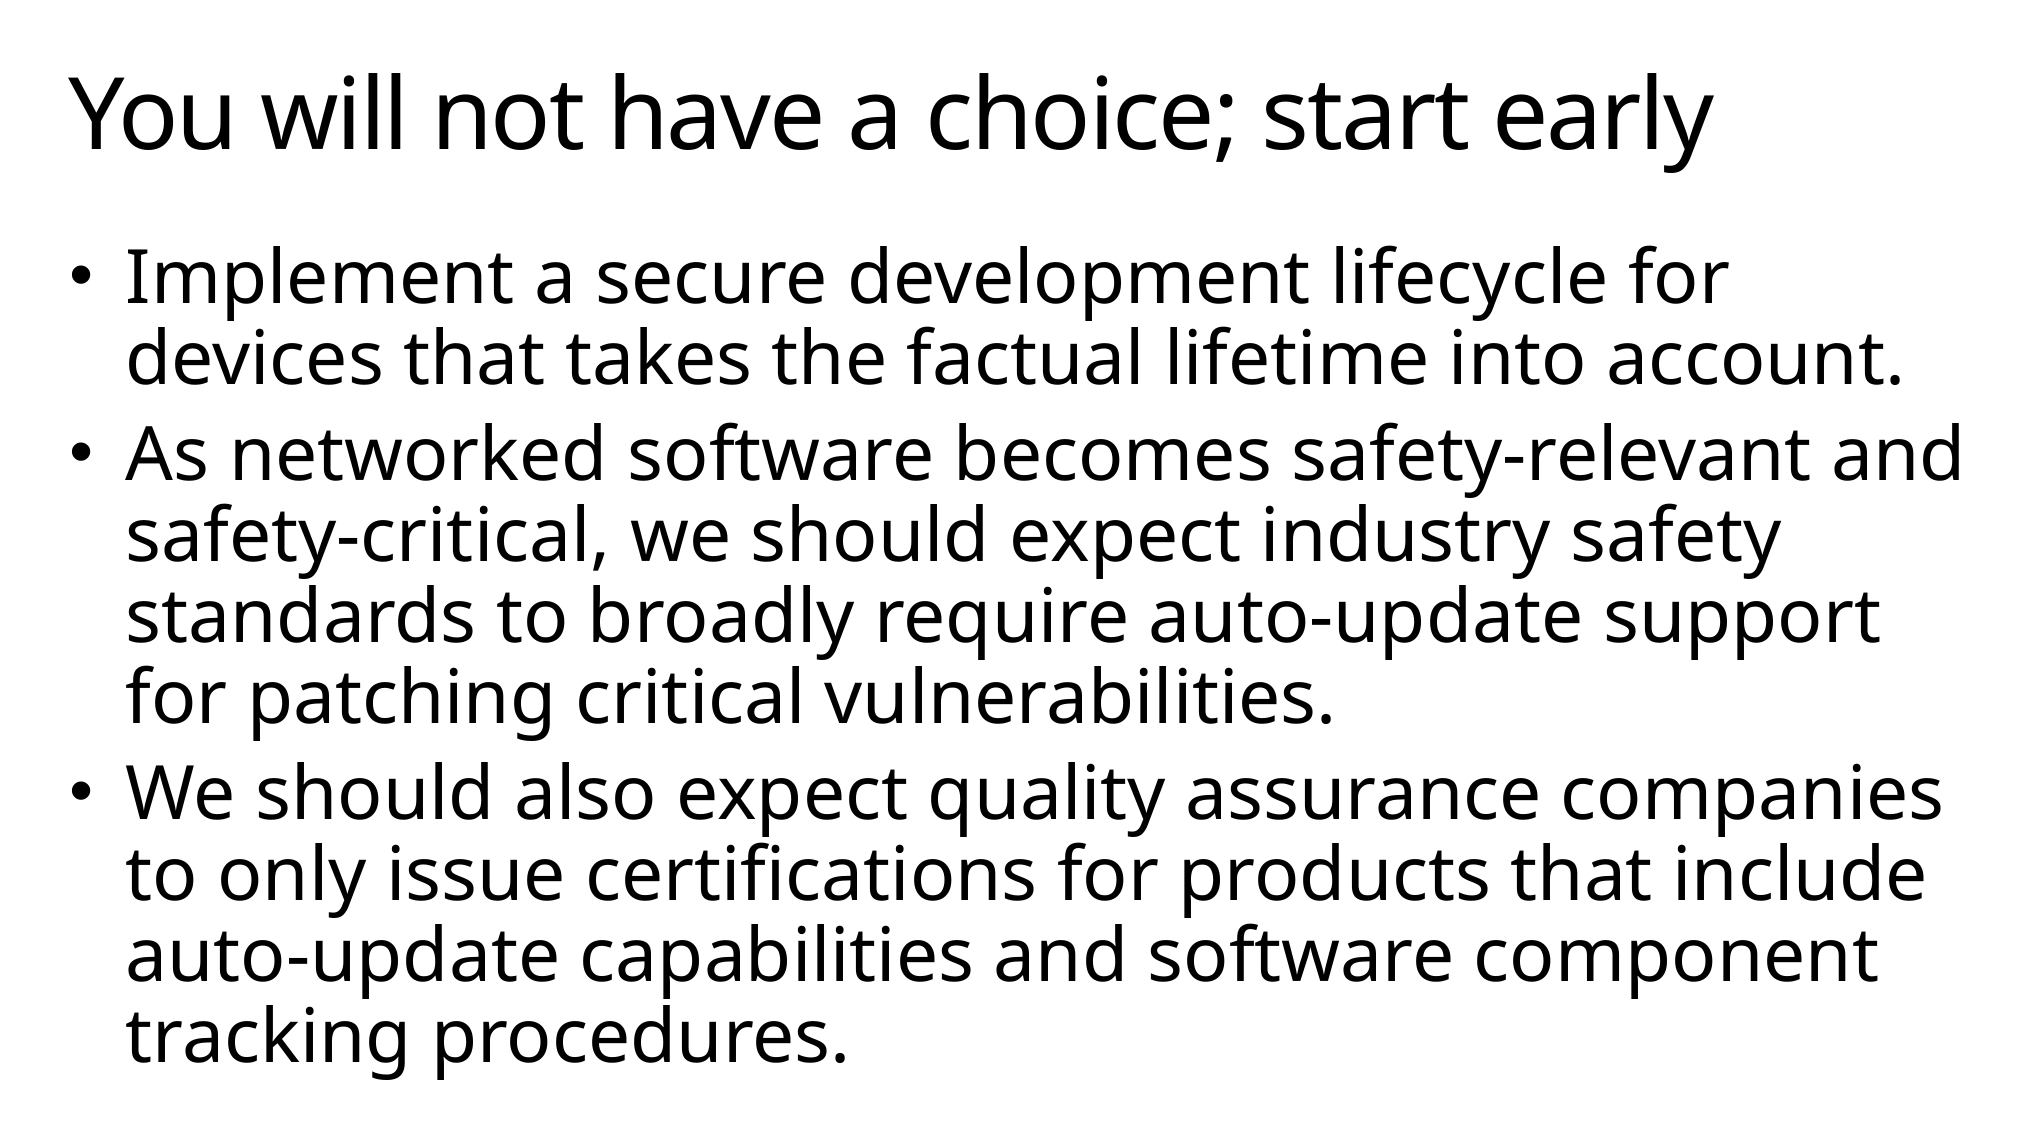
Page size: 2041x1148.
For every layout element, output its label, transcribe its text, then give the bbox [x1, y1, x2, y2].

title You will not have a choice; start early [45, 48, 1996, 199]
list Implement a secure development lifecycle for devices that takes the factual lifetime into account. As networked software becomes safety-relevant and safety-critical, we should expect industry safety standards to broadly require auto-update support for patching critical vulnerabilities. We should also expect quality assurance companies to only issue certifications for products that include auto-update capabilities and software component tracking procedures. [45, 223, 1996, 1109]
